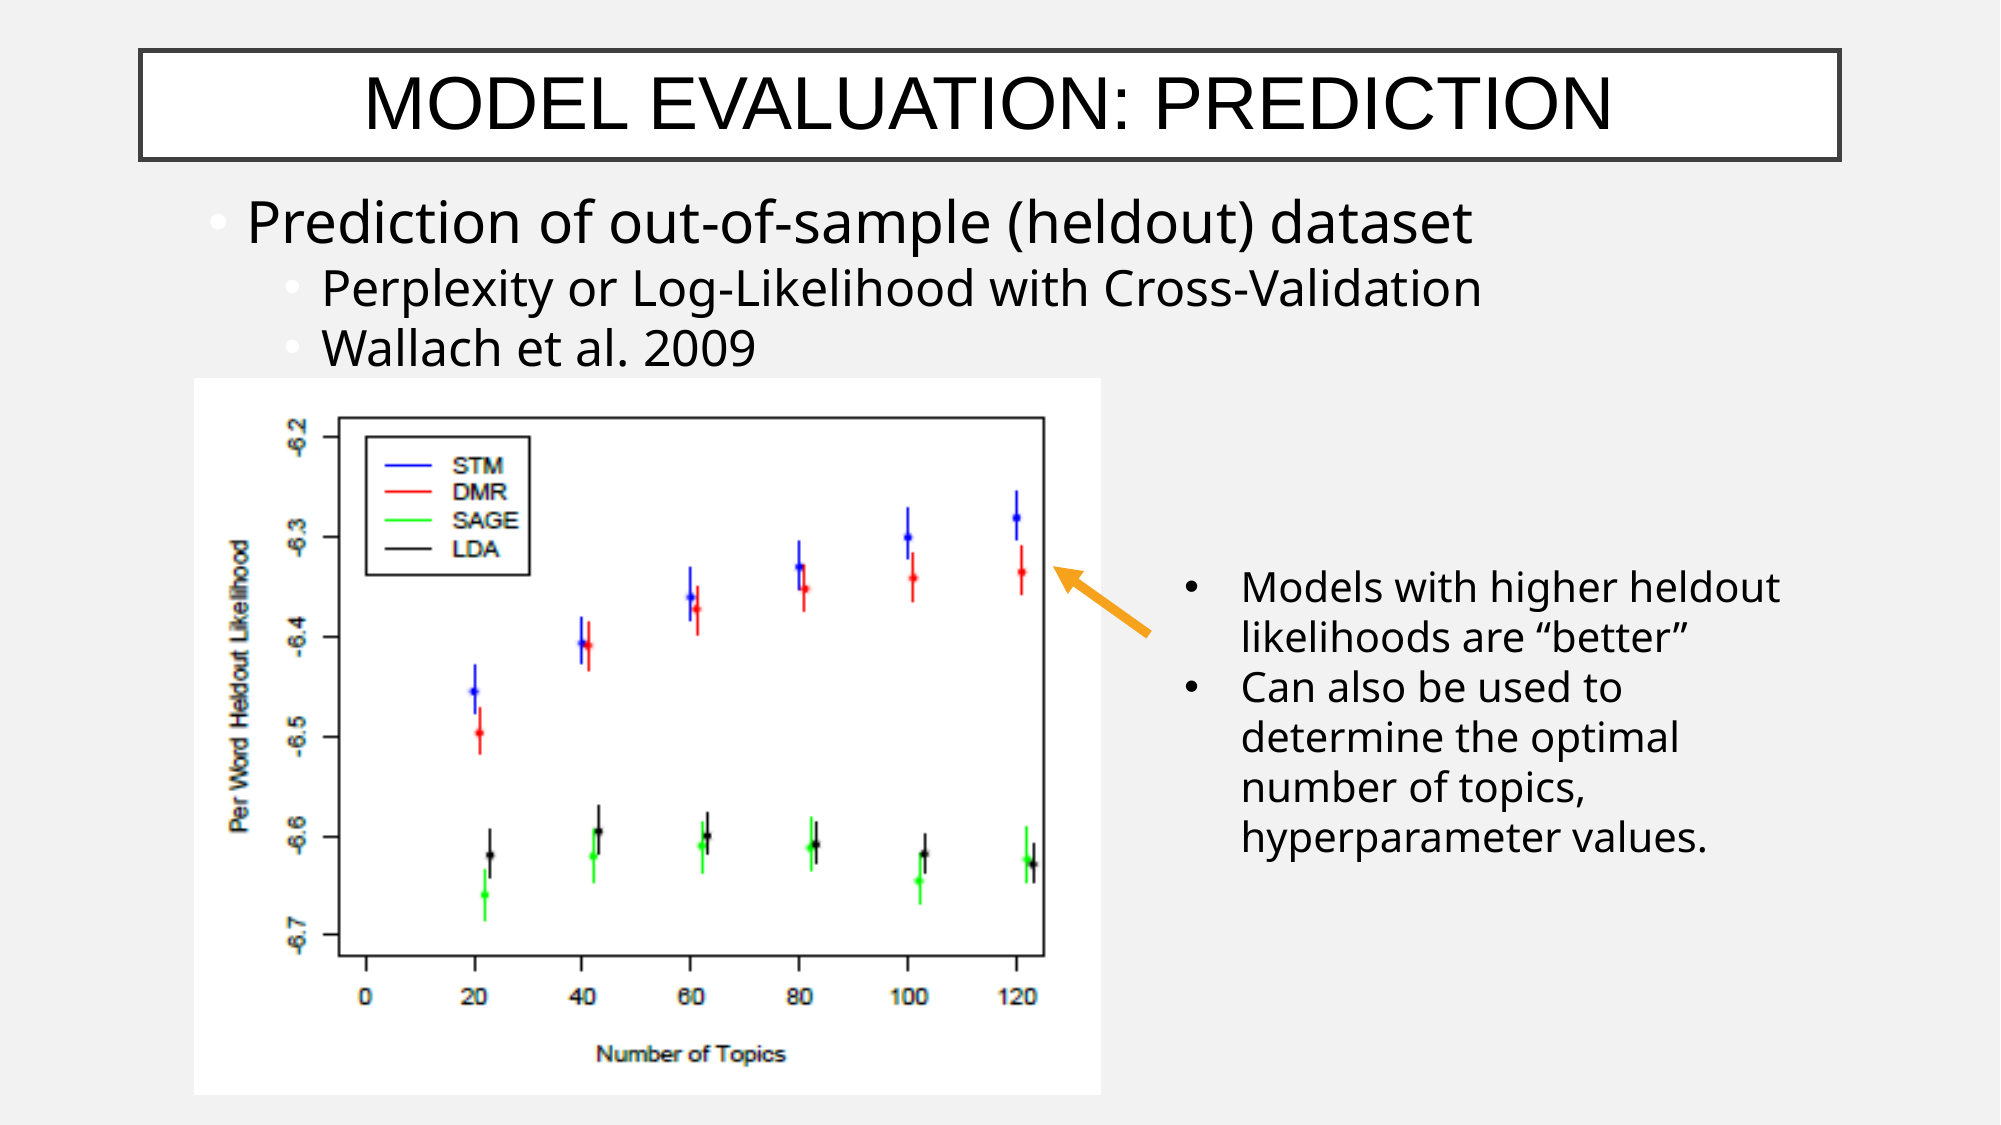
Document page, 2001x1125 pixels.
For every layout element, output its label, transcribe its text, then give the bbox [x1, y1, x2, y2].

title Model evaluation: prediction [138, 48, 1842, 162]
text_box Prediction of out-of-sample (heldout) dataset Perplexity or Log-Likelihood with Cross-Validation Wallach et al. 2009 [193, 185, 1787, 406]
text_box Models with higher heldout likelihoods are “better” Can also be used to determine the optimal number of topics, hyperparameter values. [1169, 553, 1840, 819]
picture [193, 378, 1102, 1095]
